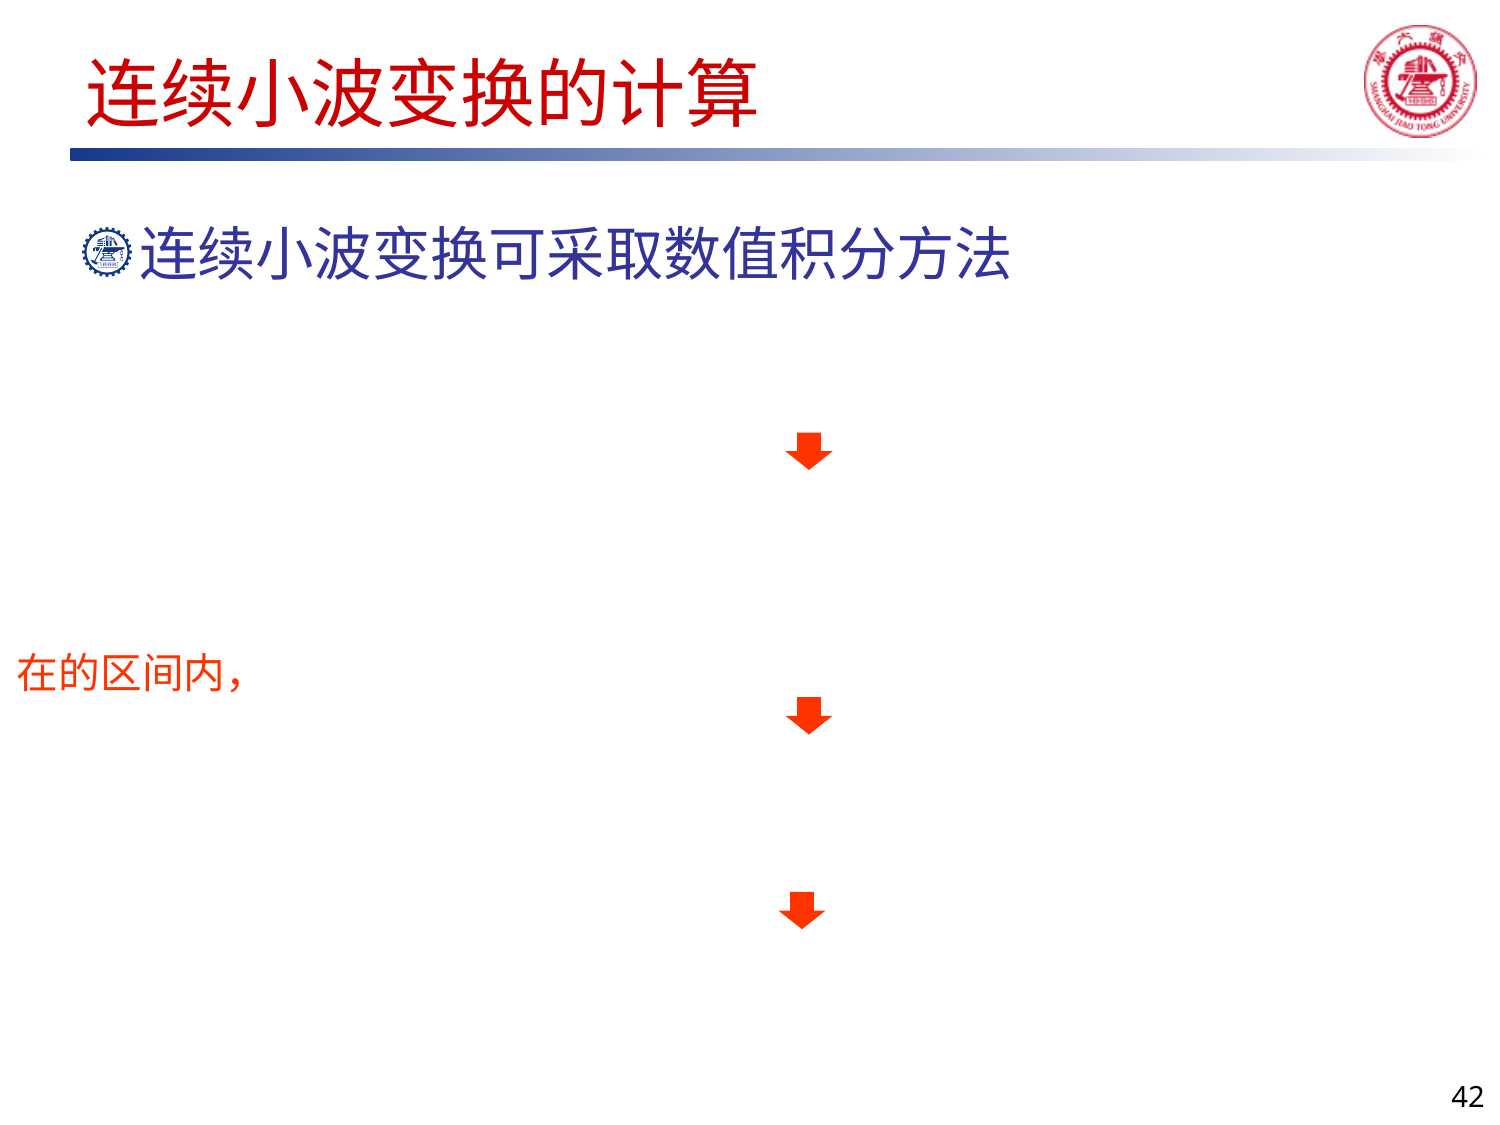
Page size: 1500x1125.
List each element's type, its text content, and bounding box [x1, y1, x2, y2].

list 连续小波变换可采取数值积分方法 [67, 192, 1456, 1035]
picture [82, 227, 132, 277]
slide_number 42 [1370, 1070, 1500, 1125]
text_box [785, 432, 833, 470]
text_box [785, 697, 833, 735]
title 连续小波变换的计算 [70, 31, 1164, 144]
text_box [778, 891, 826, 930]
picture [1364, 25, 1477, 138]
